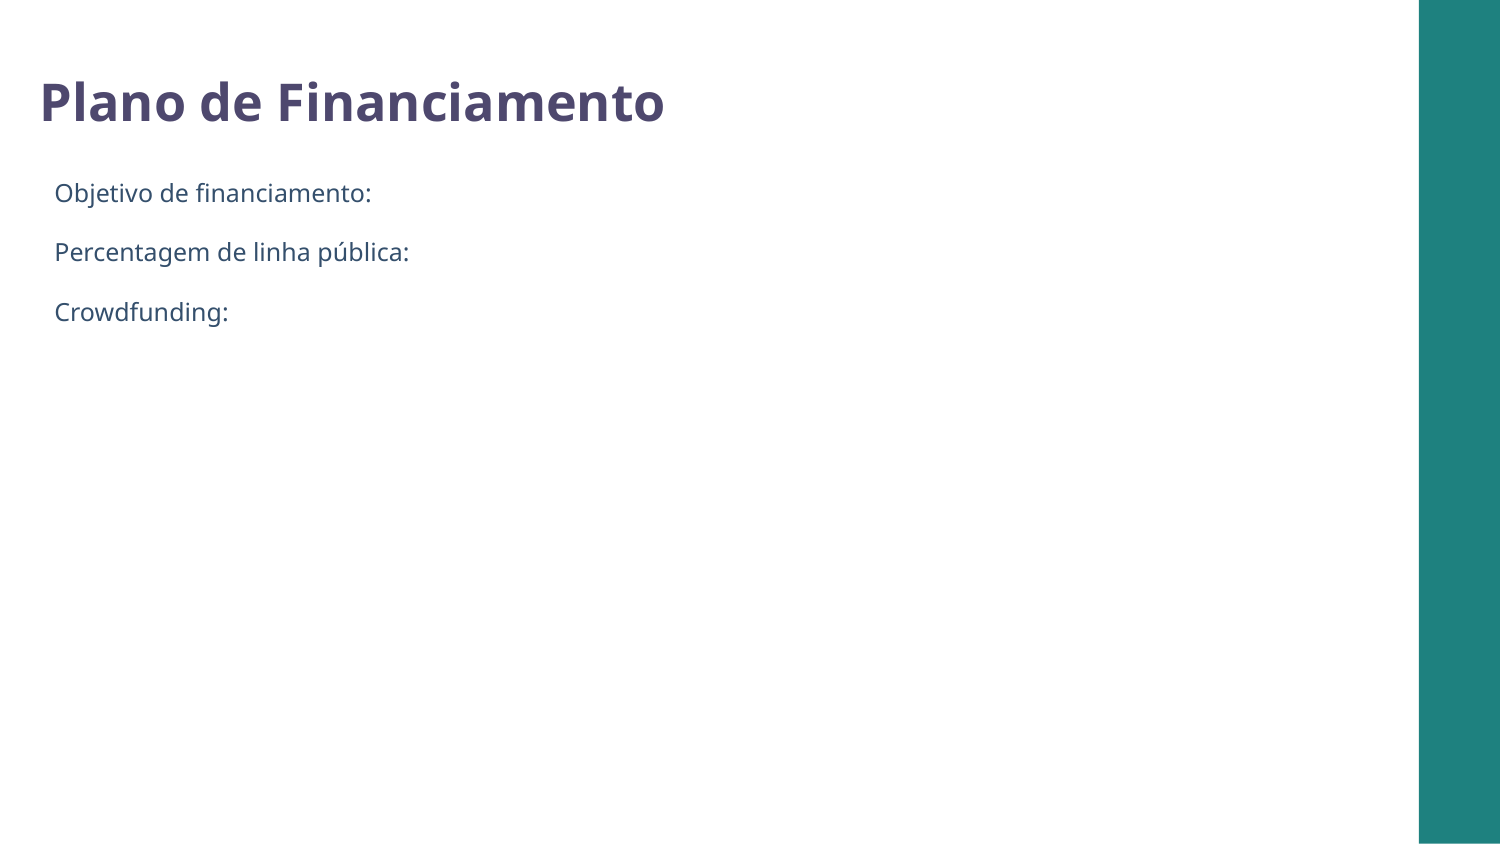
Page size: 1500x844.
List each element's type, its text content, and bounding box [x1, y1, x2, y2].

text_box Plano de Financiamento [24, 54, 1113, 151]
text_box [1418, 0, 1500, 844]
text_box Objetivo de financiamento: Percentagem de linha pública: Crowdfunding: [39, 162, 533, 402]
